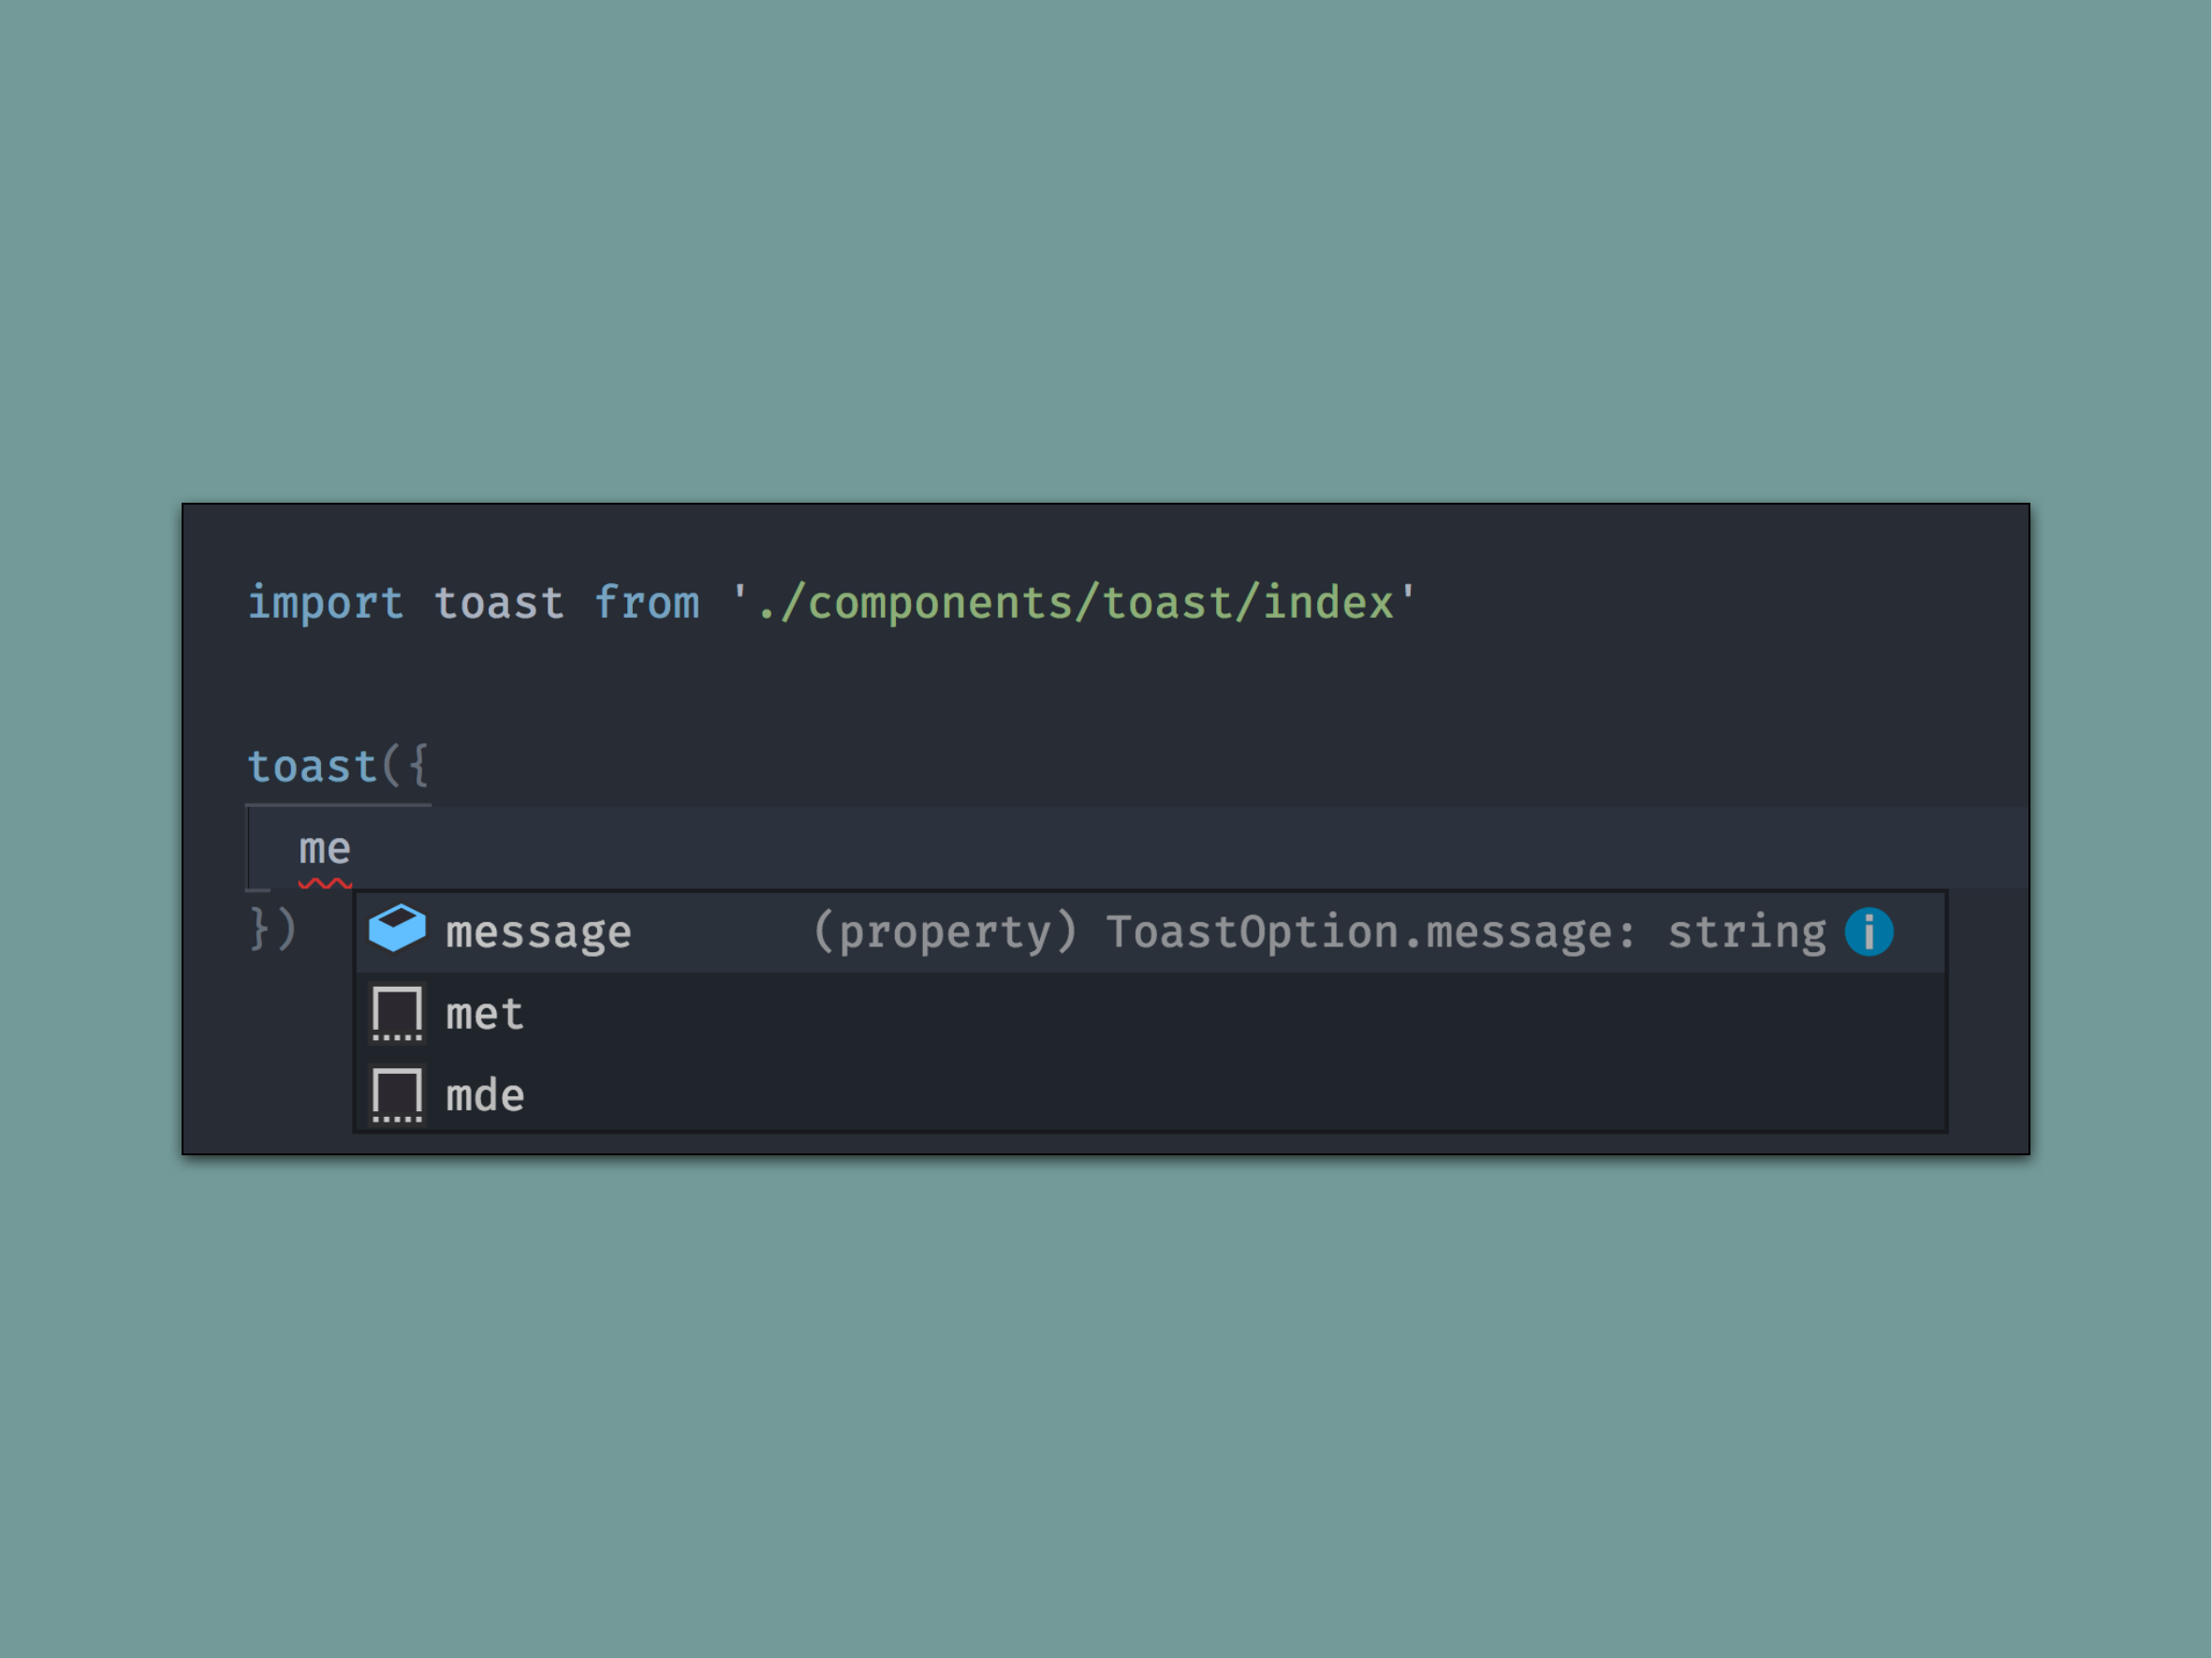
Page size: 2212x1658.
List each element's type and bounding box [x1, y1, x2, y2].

picture [183, 504, 2029, 1154]
